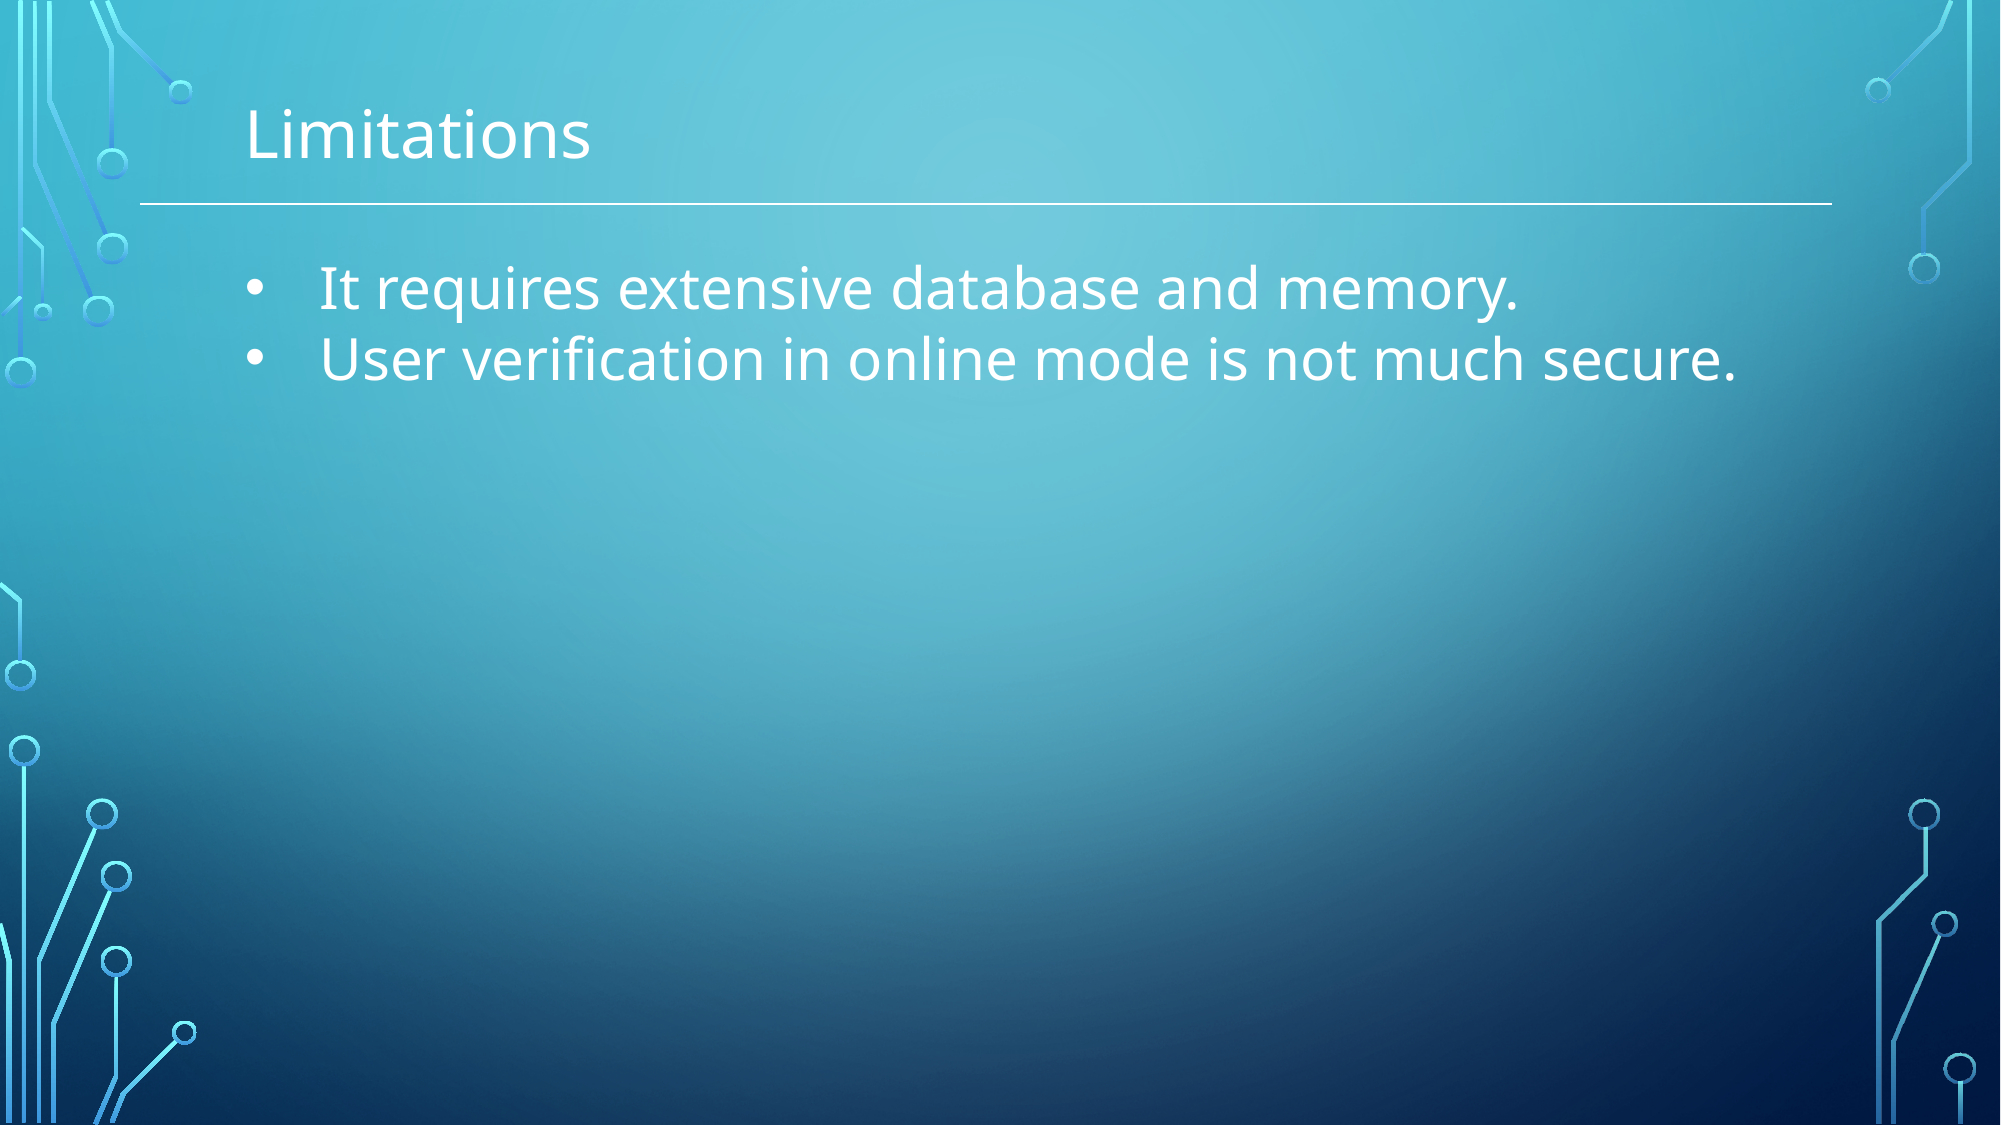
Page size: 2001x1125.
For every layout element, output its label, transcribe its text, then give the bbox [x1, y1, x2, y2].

text_box Limitations It requires extensive database and memory. User verification in online mode is not much secure. [230, 205, 1774, 399]
text_box Limitations It requires extensive database and memory. User verification in online mode is not much secure. [230, 84, 1774, 203]
